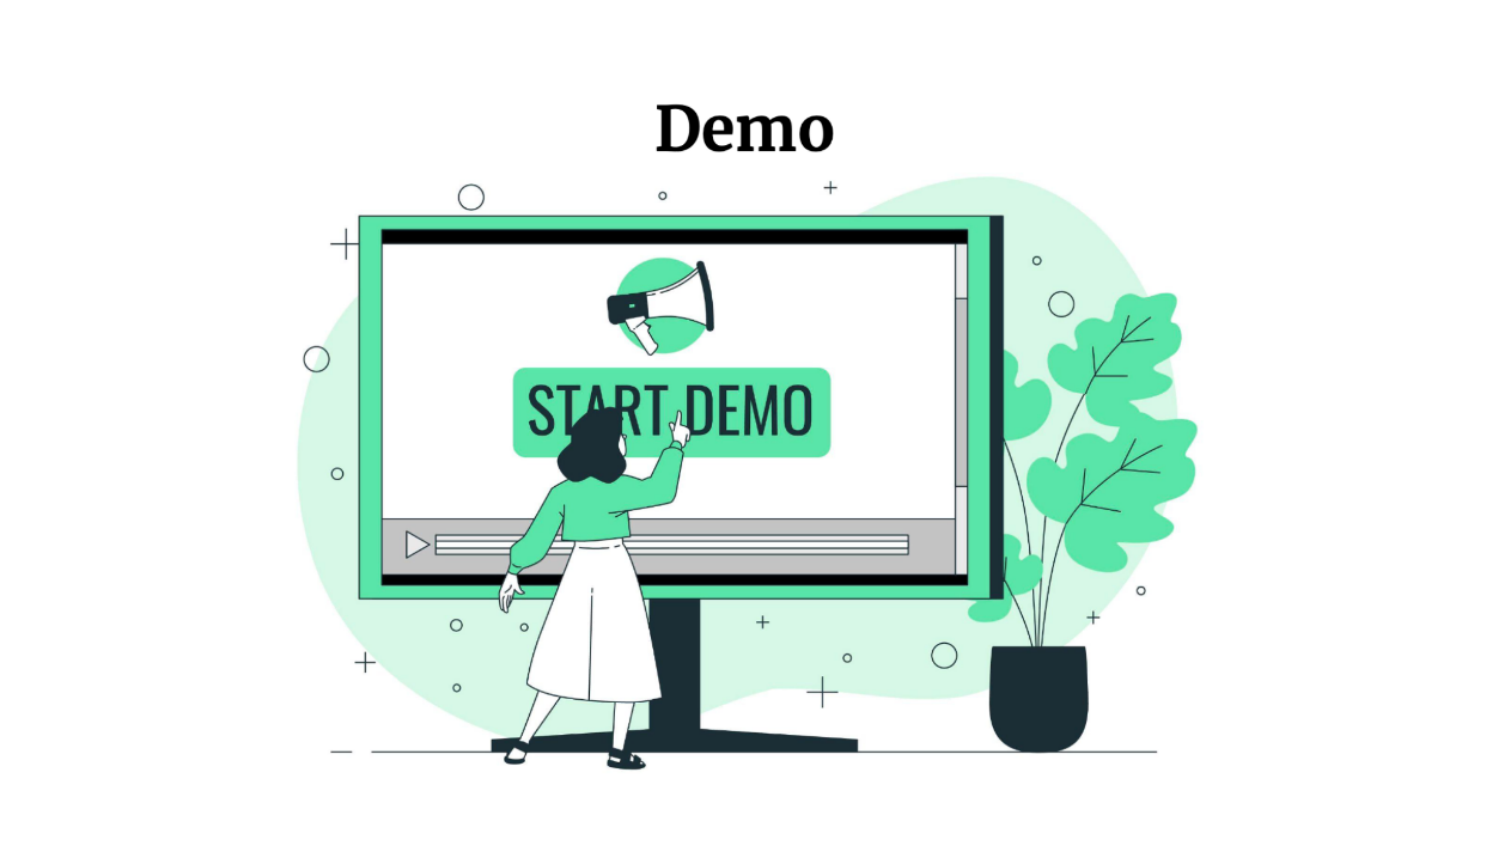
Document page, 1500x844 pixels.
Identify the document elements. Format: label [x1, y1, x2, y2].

picture [74, 79, 1412, 775]
